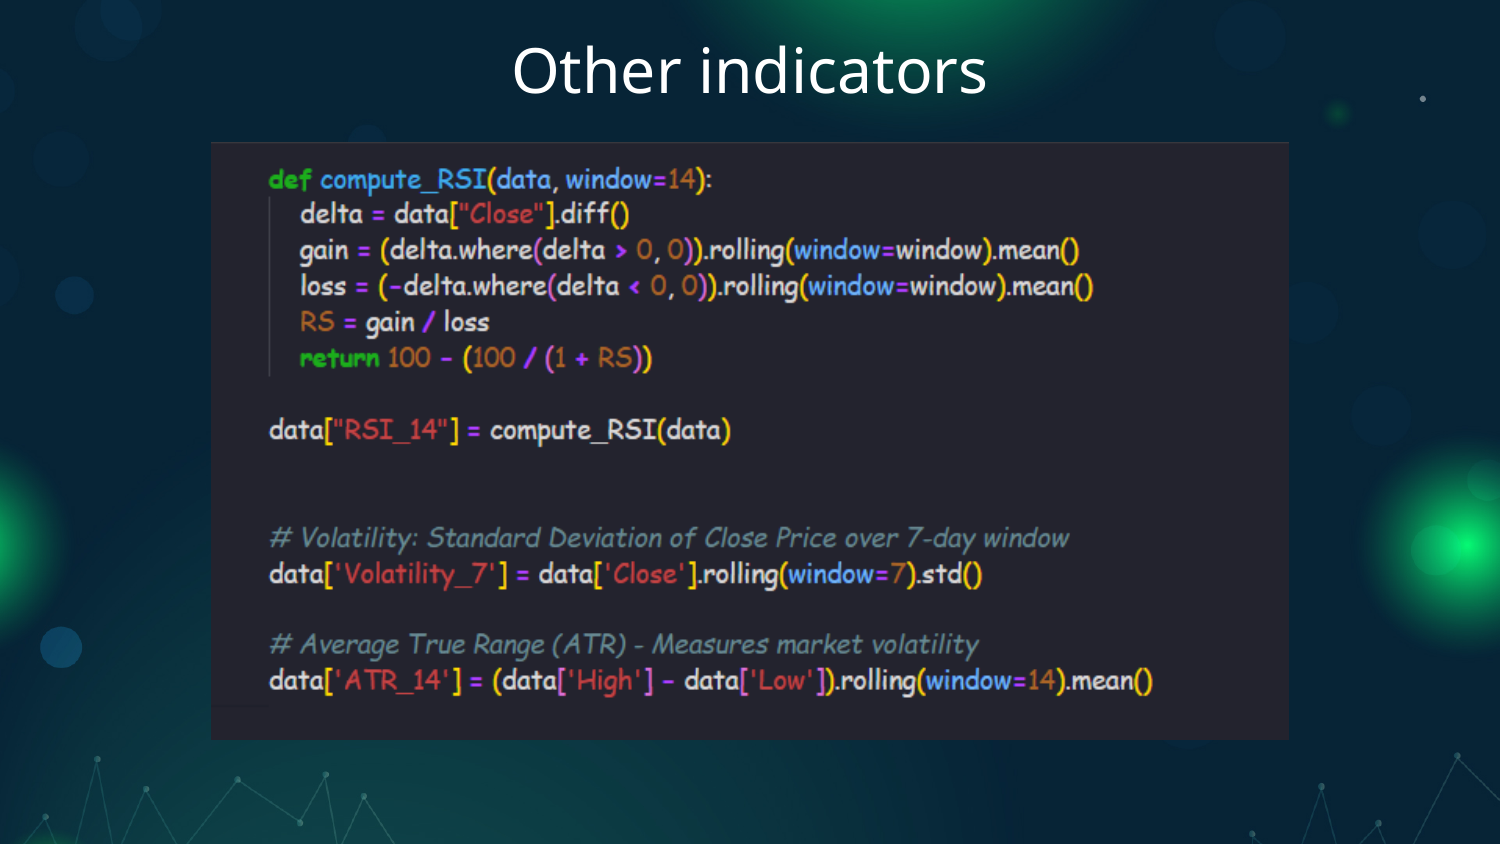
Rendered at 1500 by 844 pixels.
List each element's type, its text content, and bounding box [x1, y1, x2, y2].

title Other indicators [118, 15, 1382, 110]
picture [0, 0, 1500, 844]
